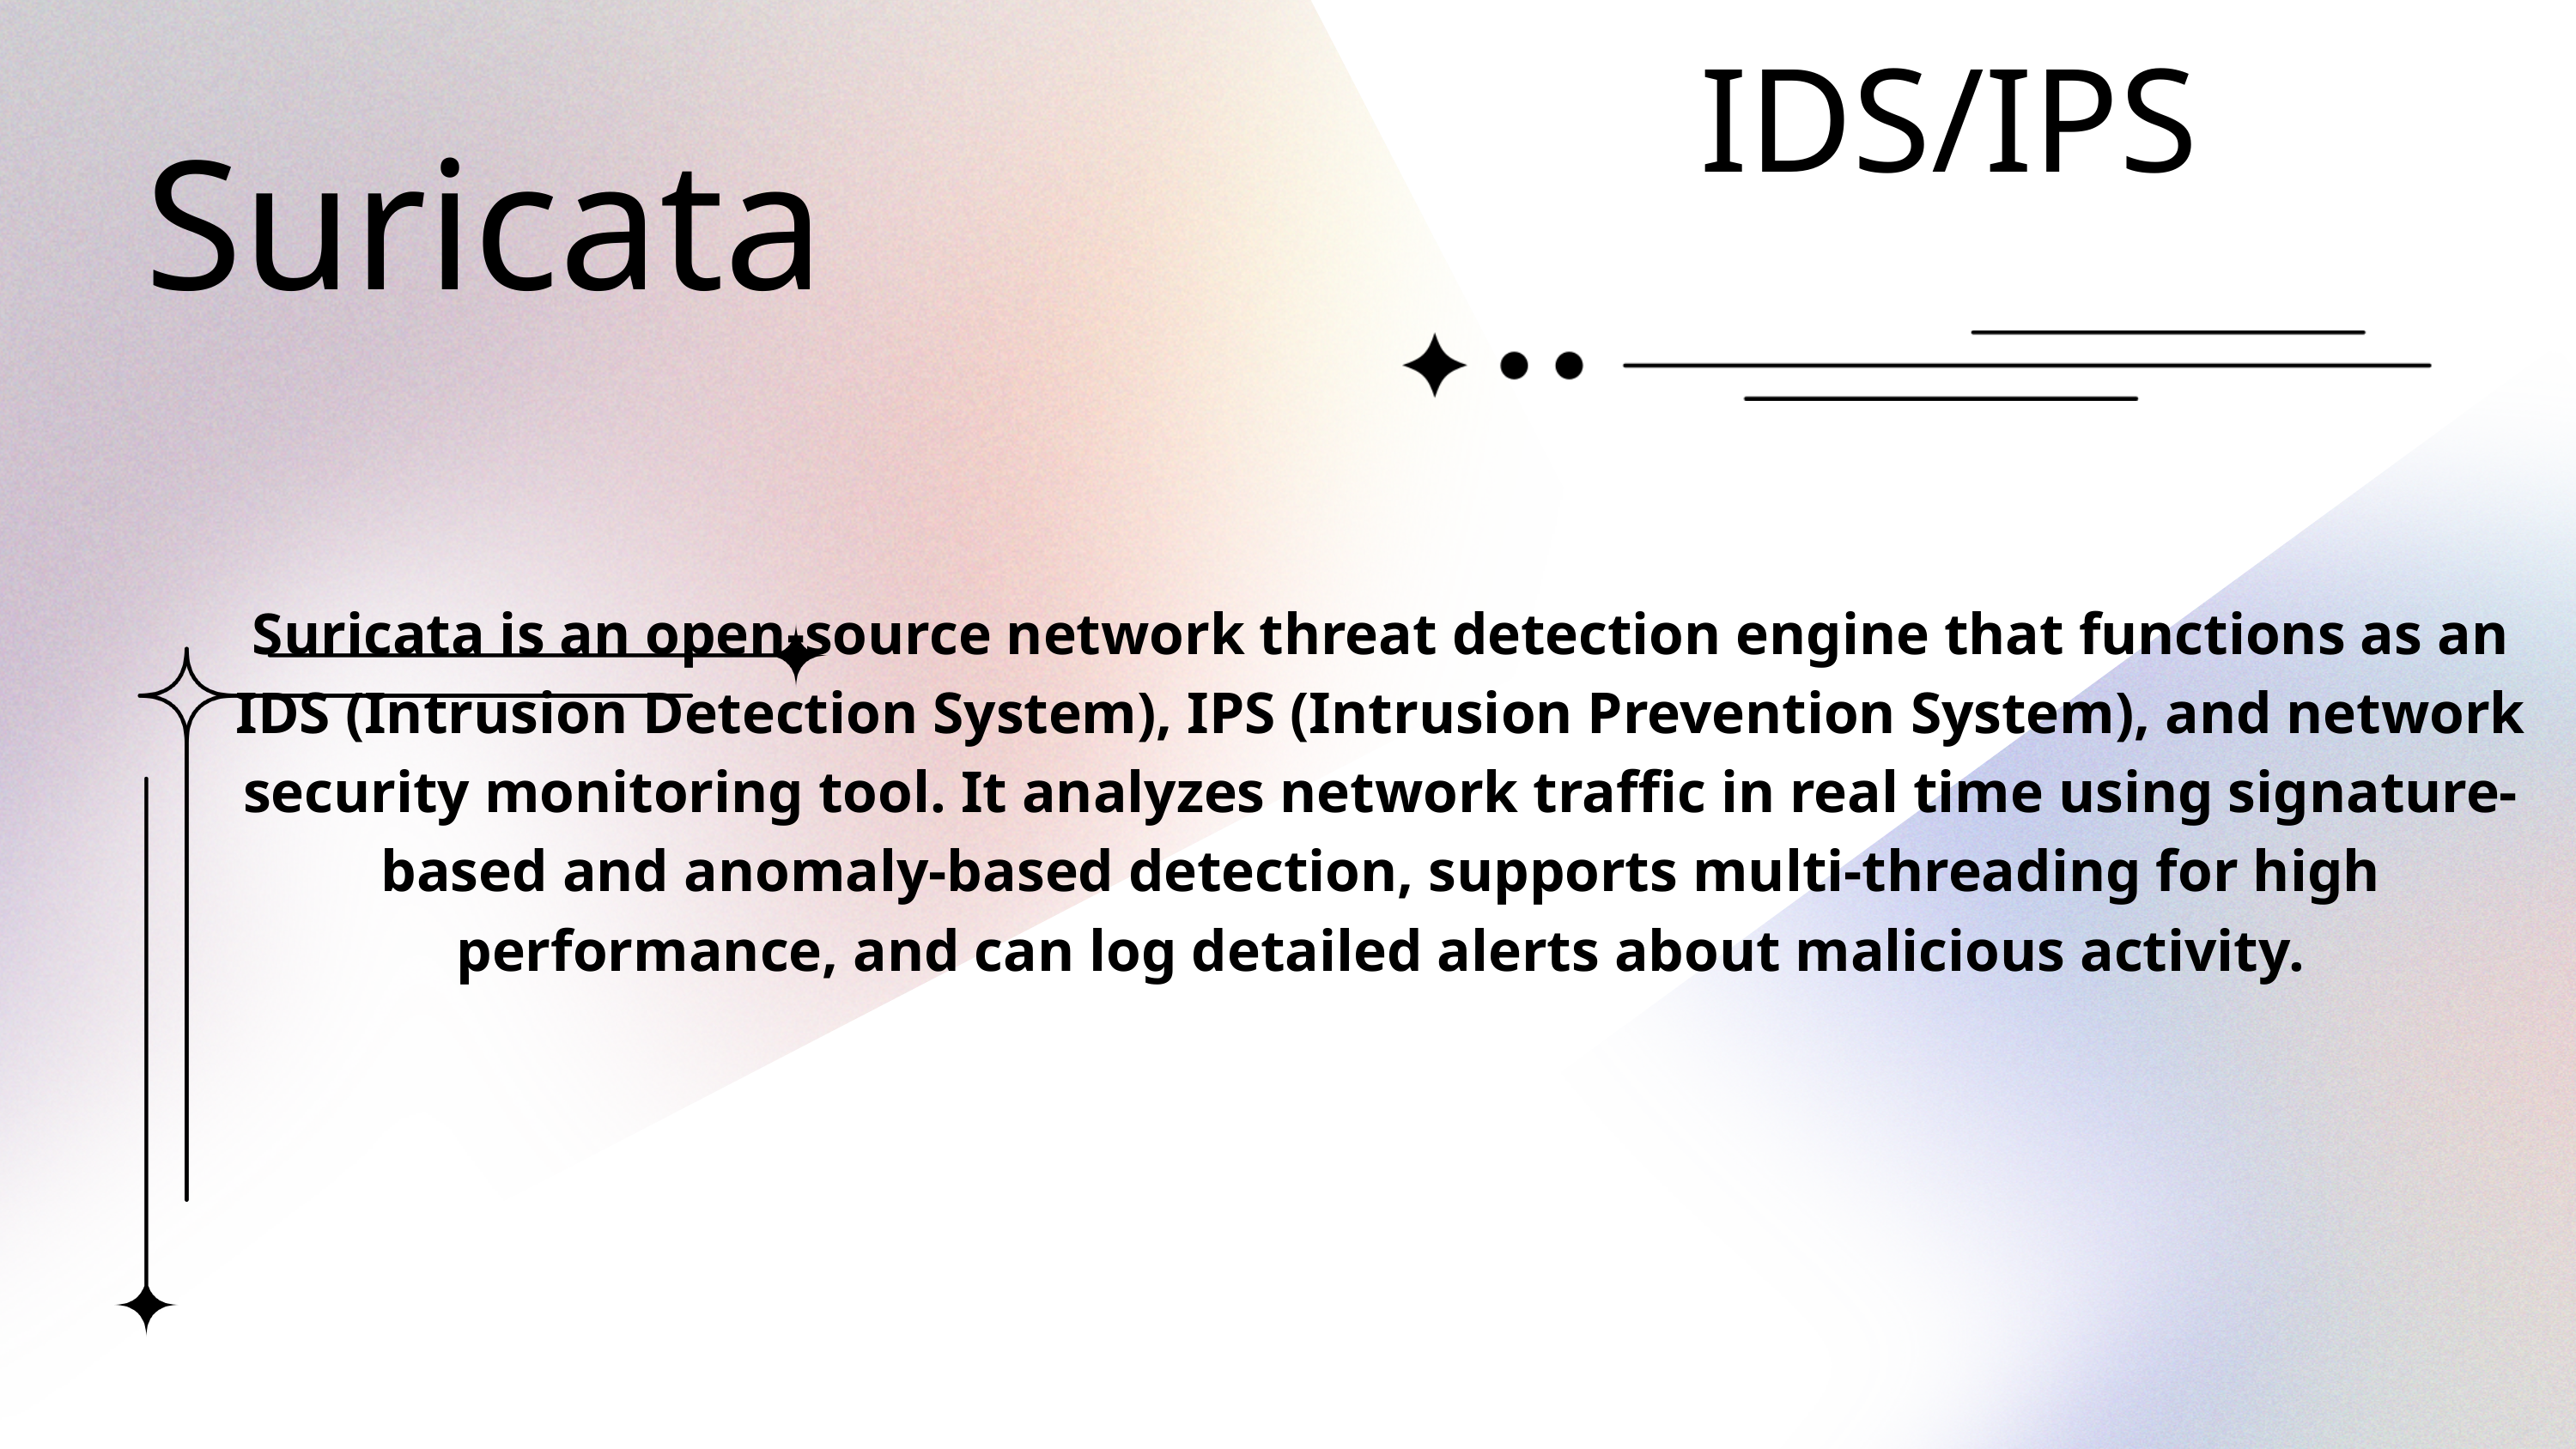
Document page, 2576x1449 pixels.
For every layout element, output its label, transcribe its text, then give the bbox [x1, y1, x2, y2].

text_box [0, 0, 1615, 1449]
text_box Suricata [144, 75, 973, 325]
text_box [113, 622, 829, 1337]
text_box [1479, 345, 2576, 1449]
text_box Suricata is an open-source network threat detection engine that functions as an IDS (Intrusion Detection System), IPS (Intrusion Prevention System), and network security monitoring tool. It analyzes network traffic in real time using signature-based and anomaly-based detection, supports multi-threading for high performance, and can log detailed alerts about malicious activity. [226, 586, 2536, 983]
text_box IDS/IPS [1304, 63, 2576, 201]
text_box [1401, 330, 2433, 401]
